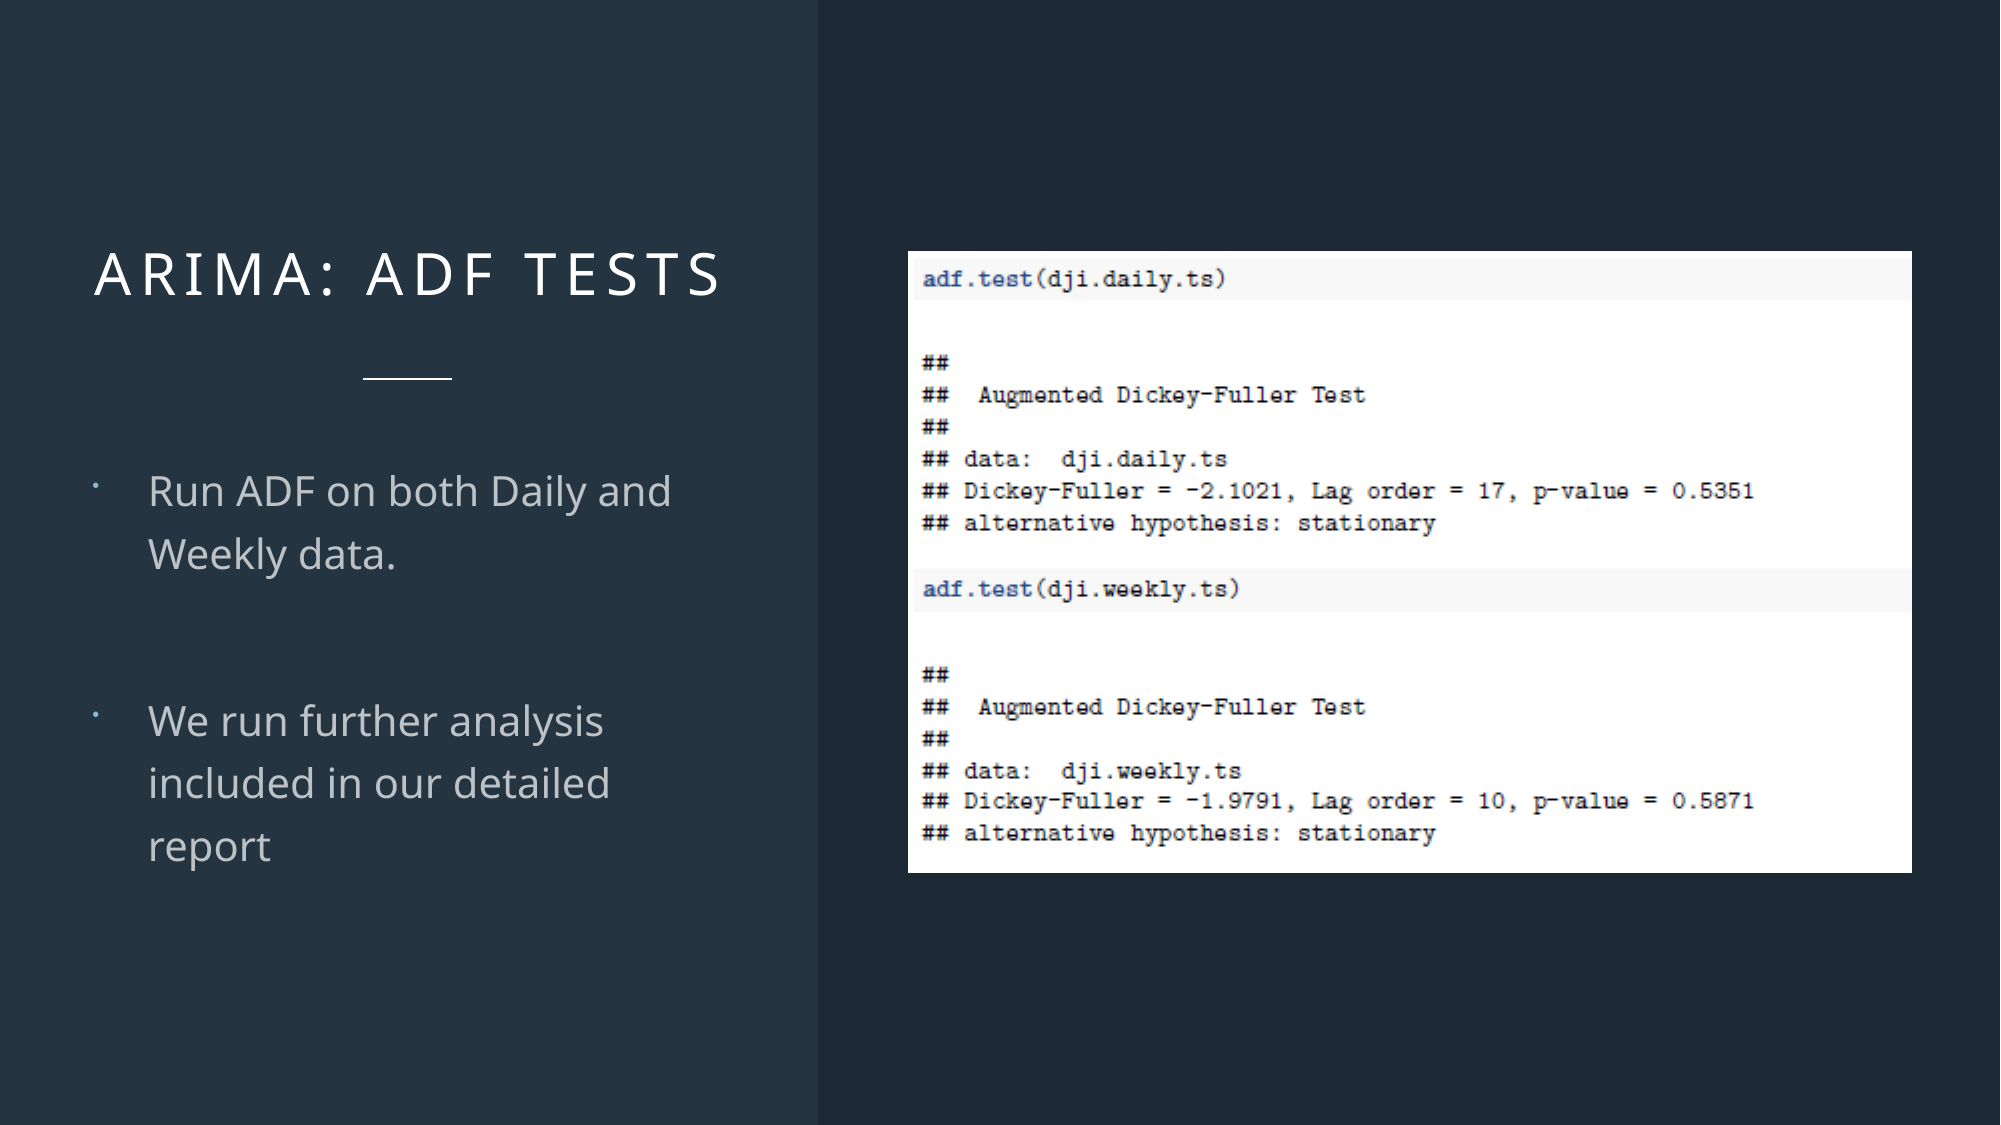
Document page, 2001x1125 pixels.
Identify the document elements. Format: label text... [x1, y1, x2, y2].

list Run ADF on both Daily and Weekly data. We run further analysis included in our detailed report [88, 452, 727, 947]
picture [908, 251, 1912, 874]
text_box [0, 0, 817, 1125]
title ARIMA: ADF tests [88, 88, 727, 307]
text_box [817, 0, 2000, 1125]
